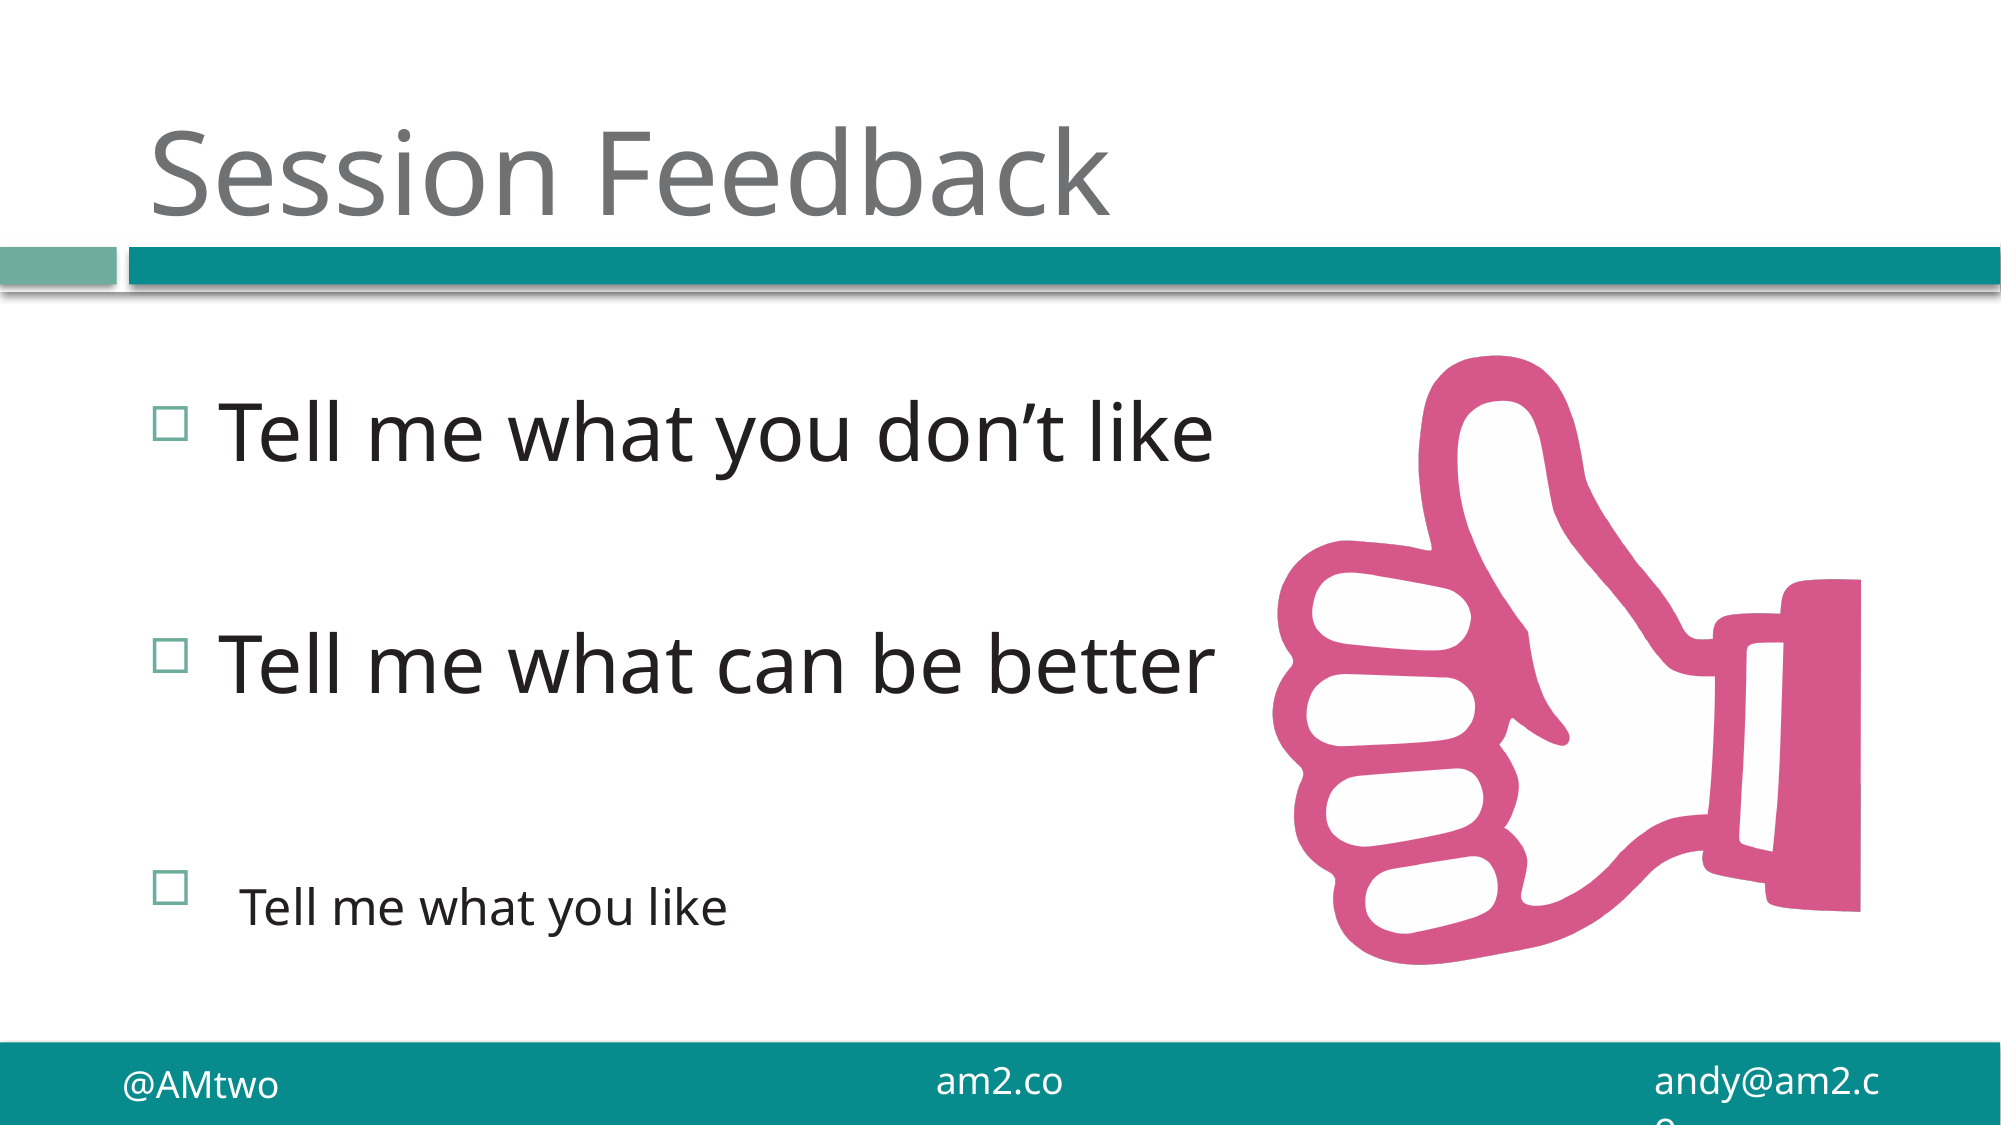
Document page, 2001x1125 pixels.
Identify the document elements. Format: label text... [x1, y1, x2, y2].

title Session Feedback [133, 25, 1917, 246]
picture [1181, 320, 1861, 1001]
list Tell me what you don’t like Tell me what can be better Tell me what you like [133, 295, 1918, 1028]
